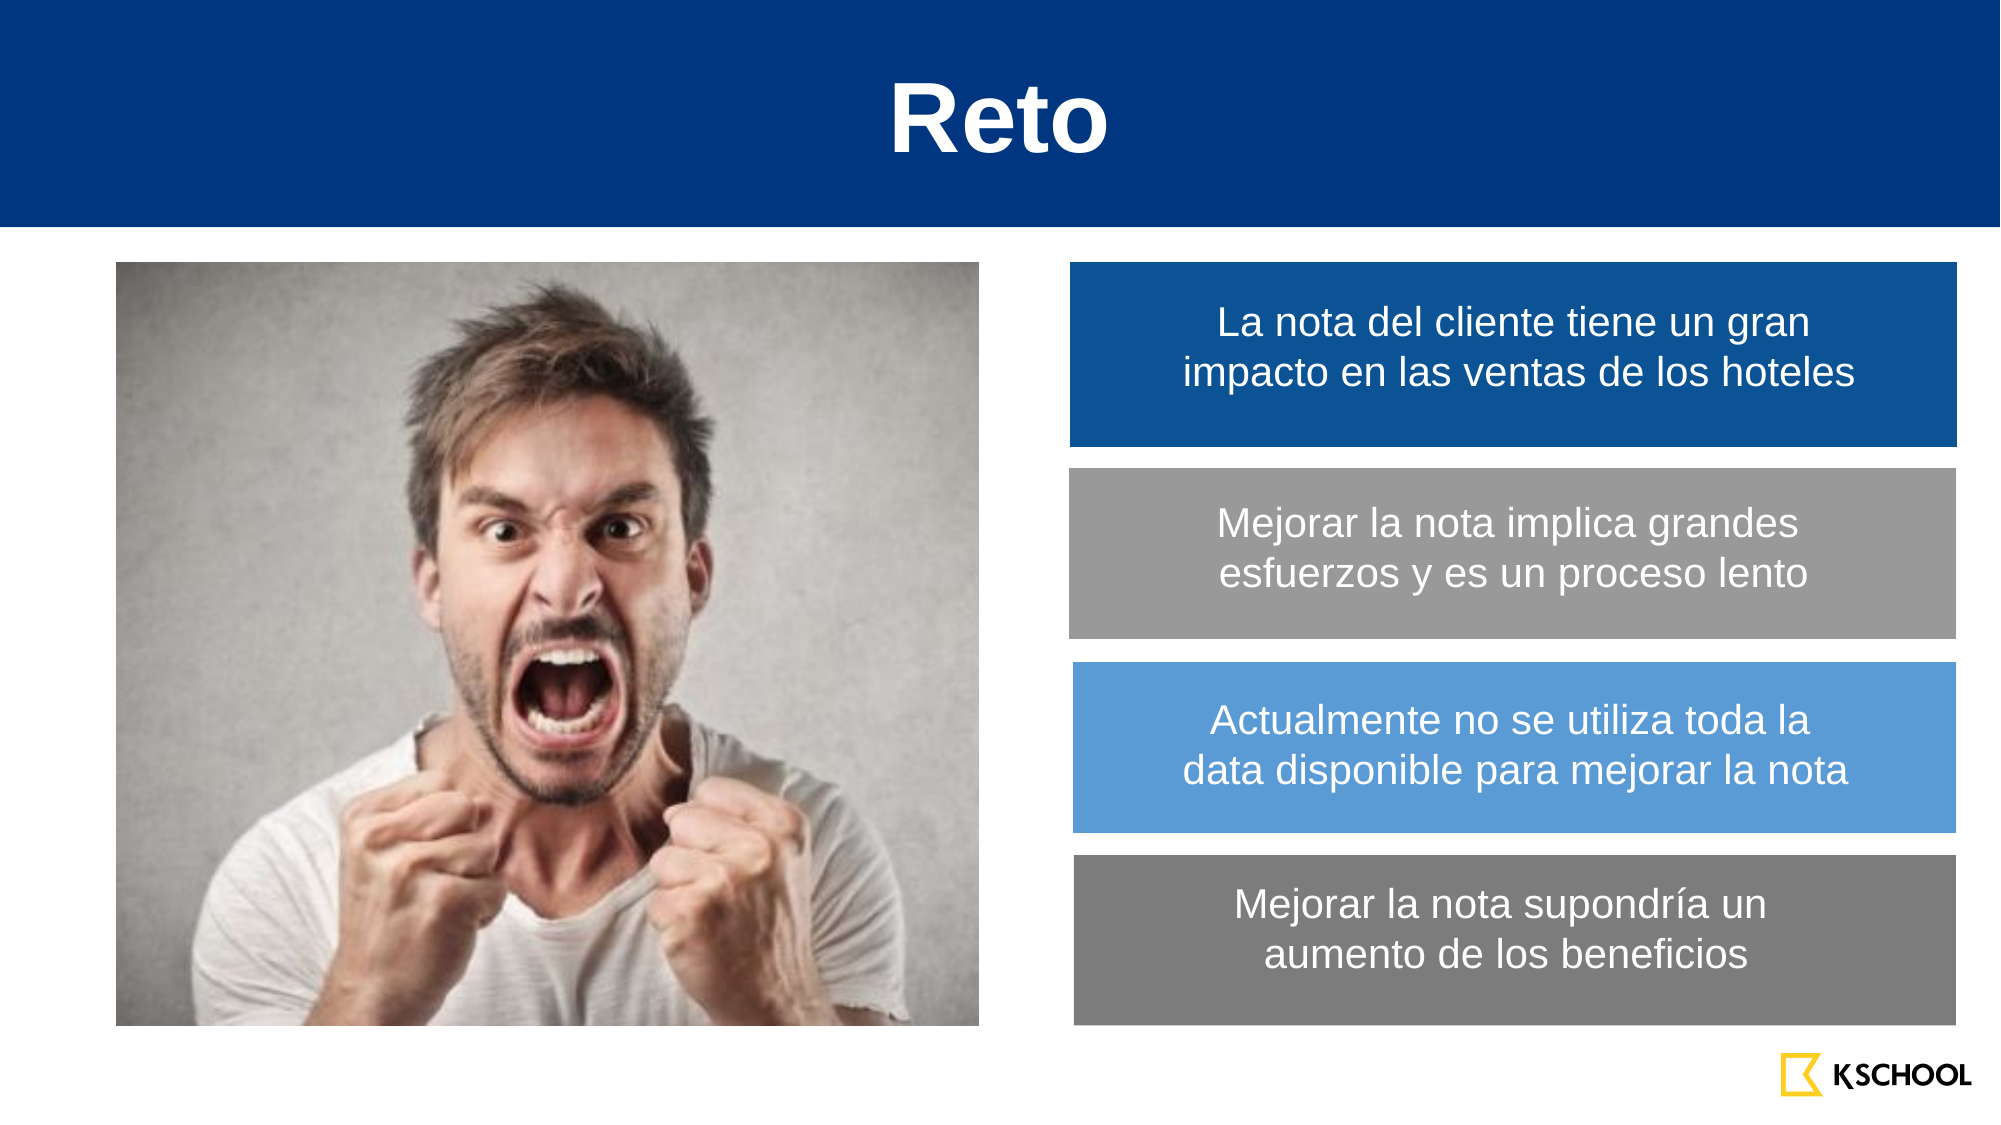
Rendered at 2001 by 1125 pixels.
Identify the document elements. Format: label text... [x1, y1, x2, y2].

picture [1069, 468, 1957, 640]
text_box Mejorar la nota supondría un aumento de los beneficios [1127, 861, 1885, 1019]
picture [1073, 661, 1957, 833]
picture [1070, 261, 1958, 447]
picture [116, 261, 980, 1026]
text_box Reto [0, 0, 2000, 228]
picture [1776, 1044, 1983, 1106]
text_box [1072, 853, 1958, 1027]
